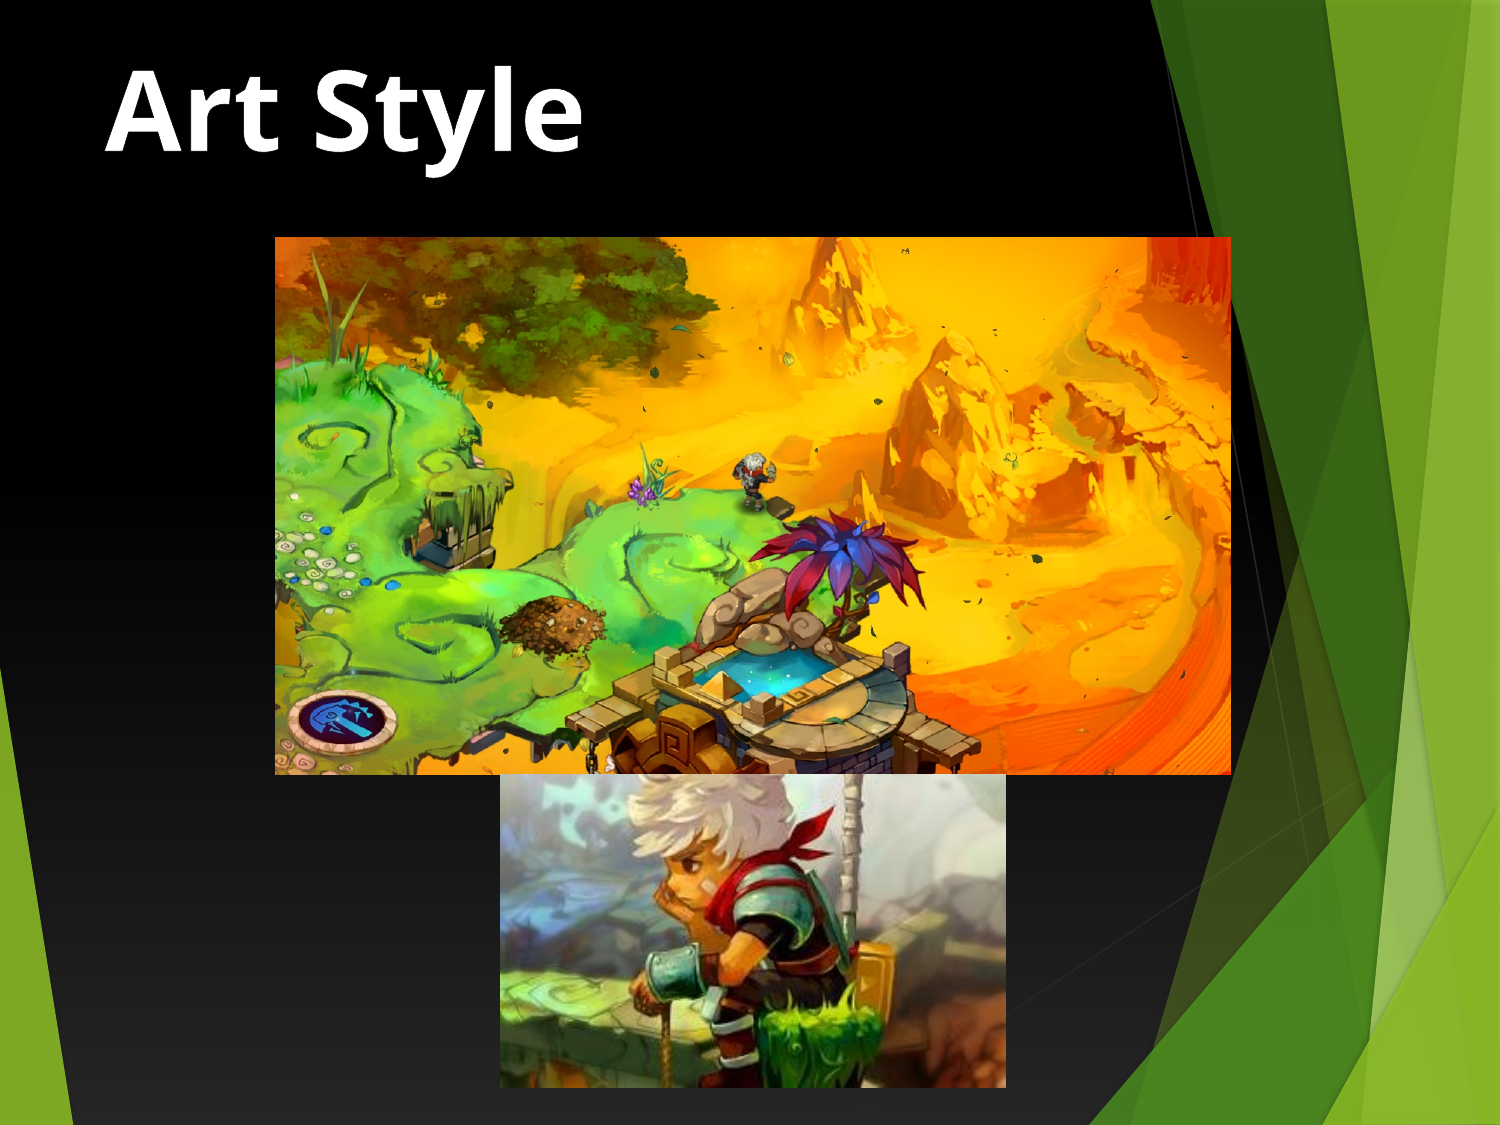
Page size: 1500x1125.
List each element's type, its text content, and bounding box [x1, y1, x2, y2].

text_box Art Style [89, 31, 975, 182]
picture [274, 236, 1232, 1088]
